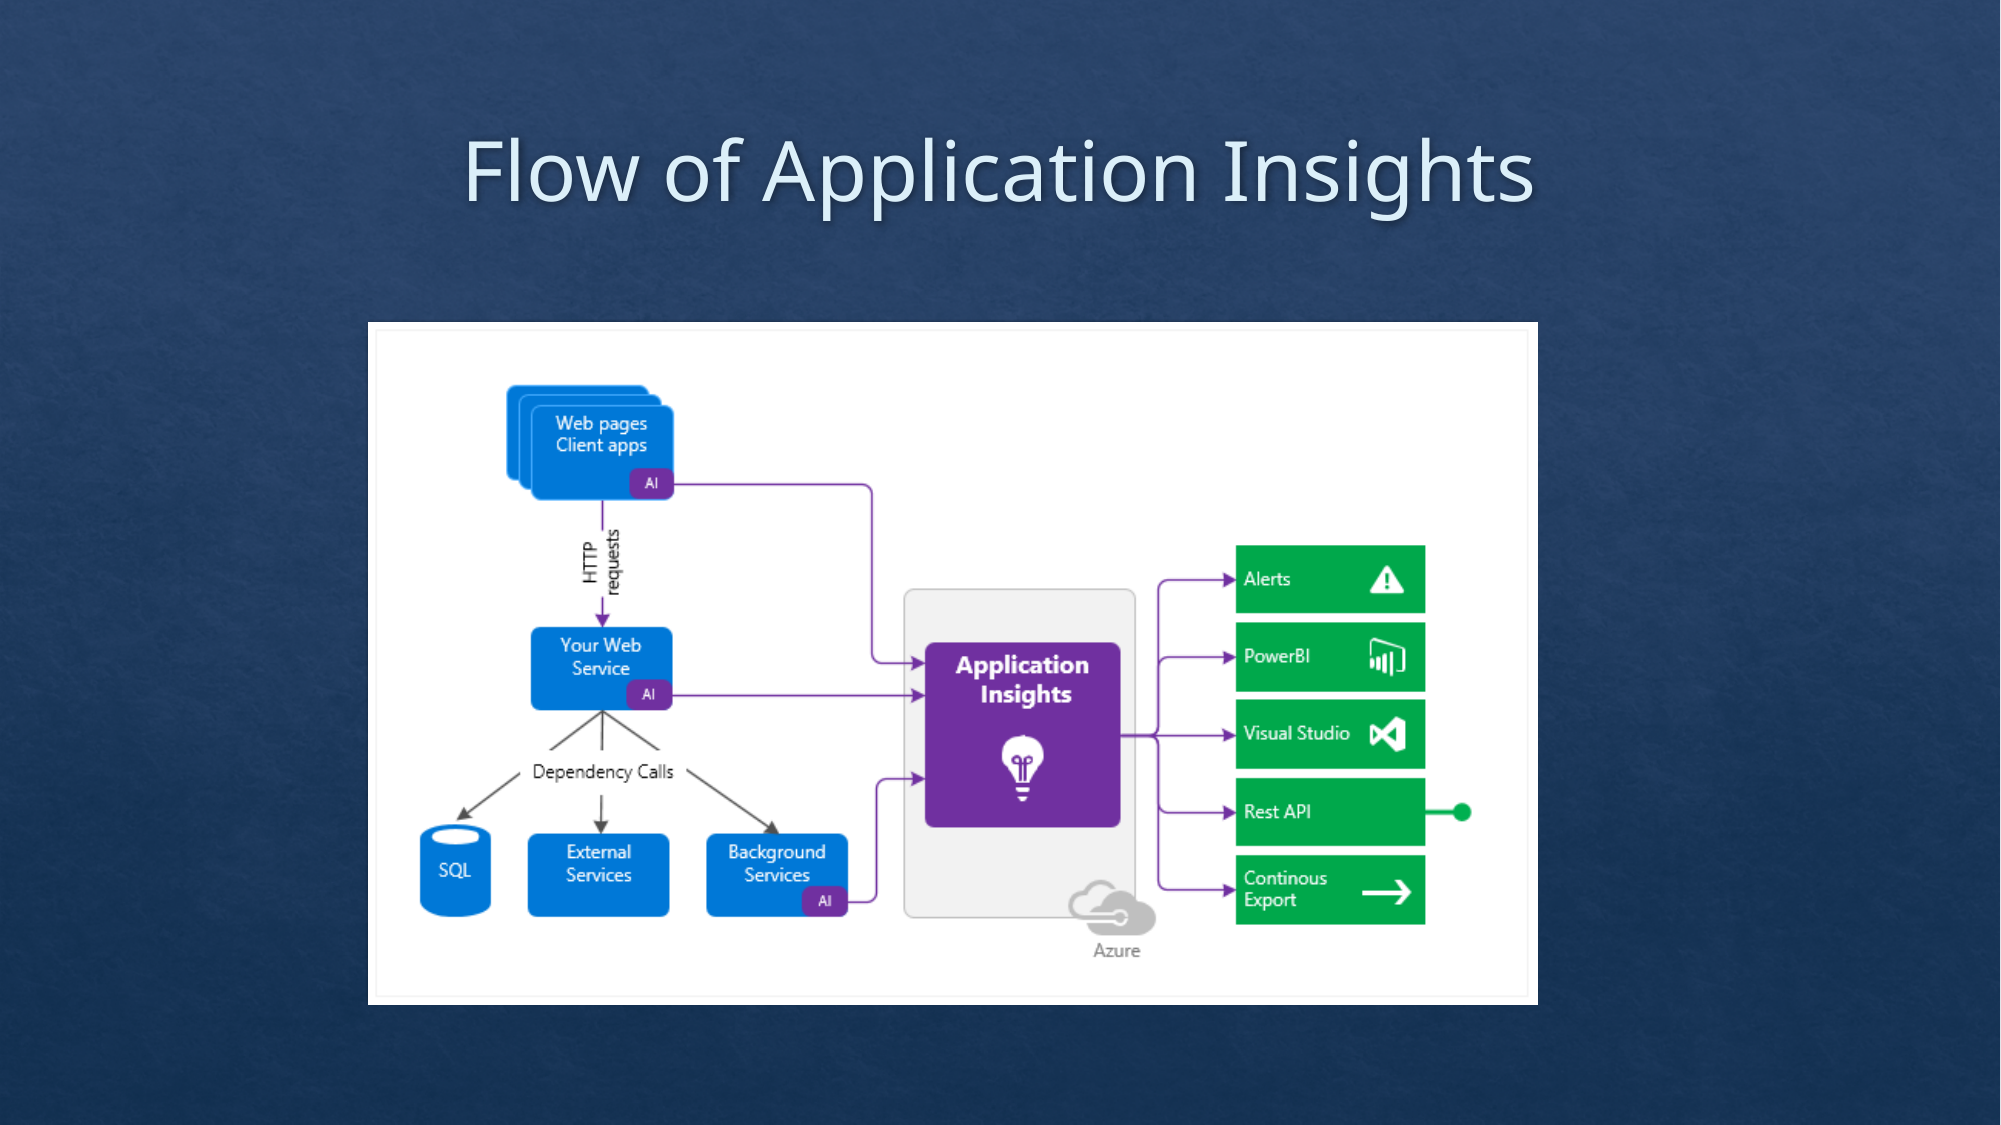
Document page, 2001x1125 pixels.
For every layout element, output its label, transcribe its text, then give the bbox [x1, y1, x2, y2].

title Flow of Application Insights [136, 59, 1863, 278]
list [368, 322, 1538, 1005]
